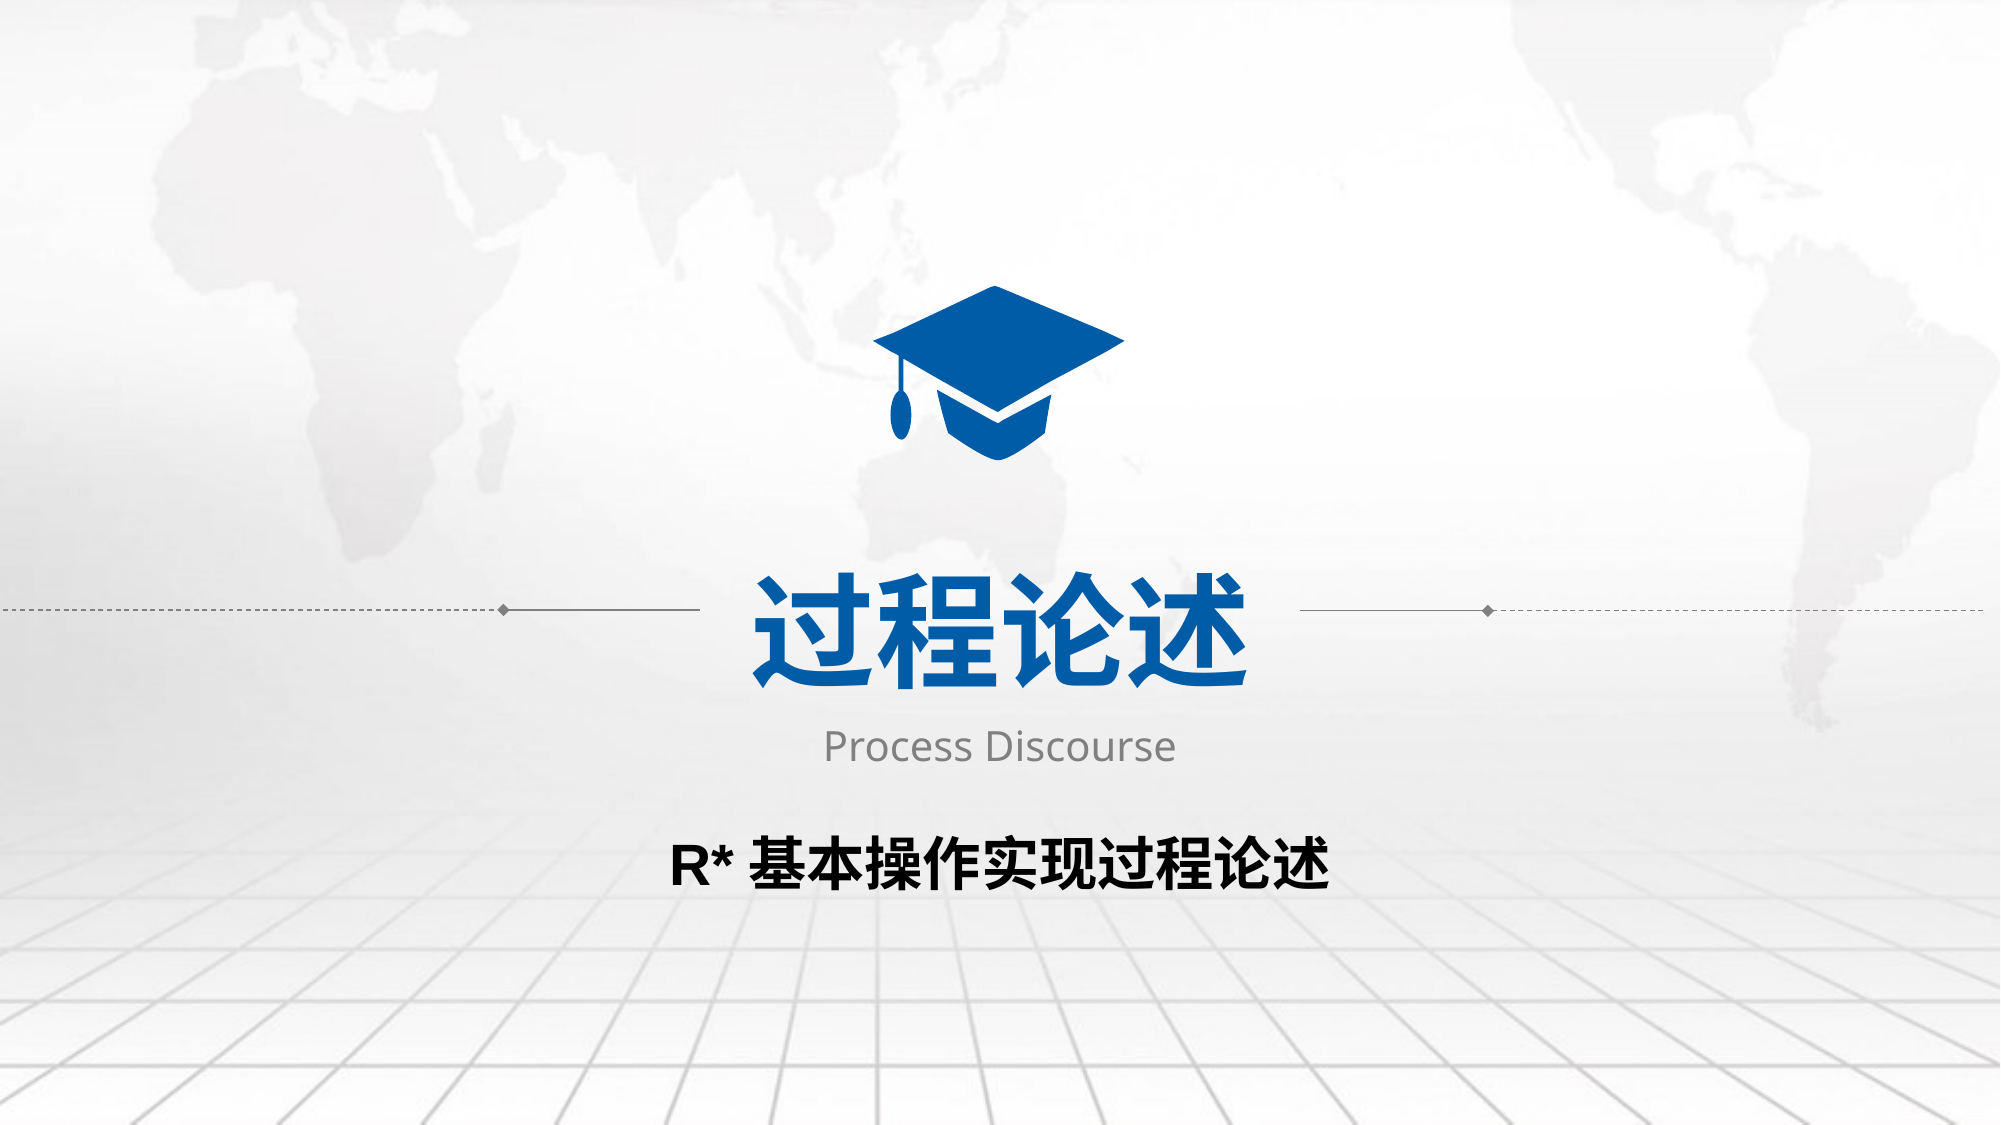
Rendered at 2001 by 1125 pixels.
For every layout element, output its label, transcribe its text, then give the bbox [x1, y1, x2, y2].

text_box 过程论述 [734, 546, 1266, 712]
text_box R*基本操作实现过程论述 [654, 819, 1346, 905]
text_box Process Discourse [807, 712, 1193, 777]
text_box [0, 609, 700, 675]
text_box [1299, 610, 1984, 651]
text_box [872, 284, 1124, 459]
picture [0, 0, 2001, 1125]
